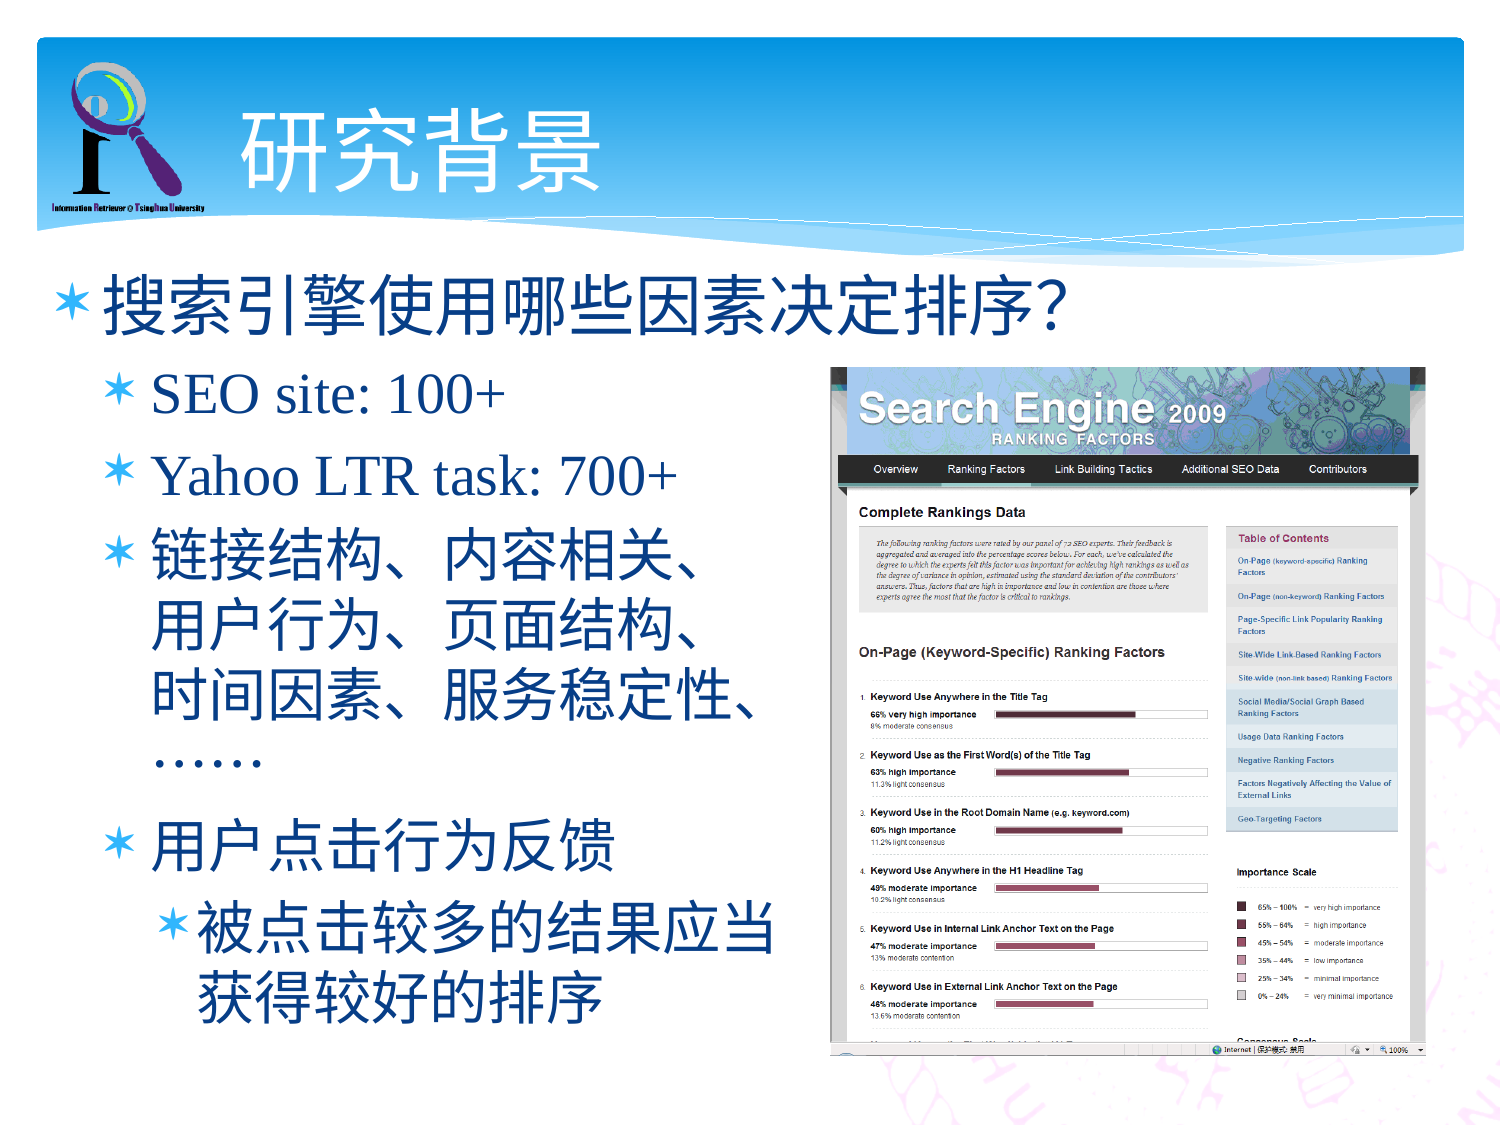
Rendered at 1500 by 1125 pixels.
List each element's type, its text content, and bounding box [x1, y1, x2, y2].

title 研究背景 [223, 58, 1438, 239]
picture [830, 367, 1500, 1125]
list 搜索引擎使用哪些因素决定排序？ SEO site: 100+ Yahoo LTR task: 700+ 链接结构、内容相关、 用户行为、页面结构、 时间因素、服务稳定性、 …… 用户点击行为反馈 被点击较多的结果应当 获得较好的排序 [41, 256, 1459, 1056]
picture [48, 63, 207, 215]
